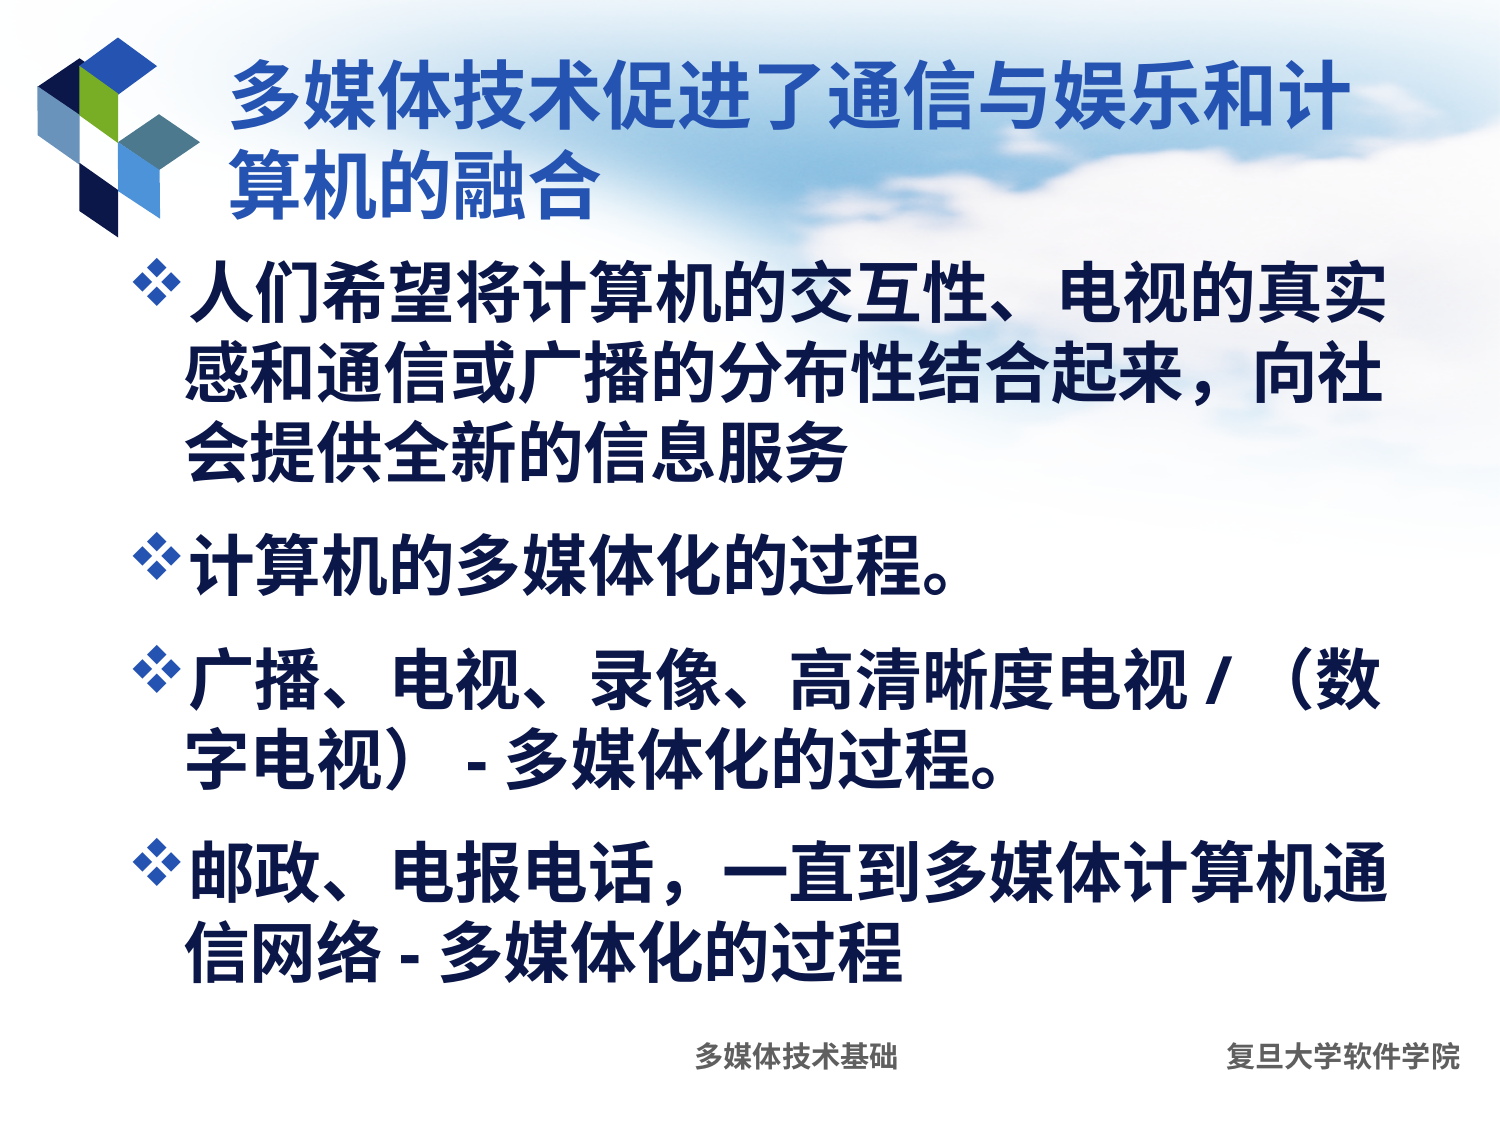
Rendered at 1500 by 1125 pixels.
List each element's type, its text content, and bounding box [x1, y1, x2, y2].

title 多媒体技术促进了通信与娱乐和计算机的融合 [212, 74, 1376, 243]
slide_number 多媒体技术基础 [563, 1031, 915, 1088]
list 人们希望将计算机的交互性、电视的真实感和通信或广播的分布性结合起来，向社会提供全新的信息服务 计算机的多媒体化的过程。 广播、电视、录像、高清晰度电视/（数字电视）-多媒体化的过程。 邮政、电报电话，一直到多媒体计算机通信网络-多媒体化的过程 [111, 243, 1426, 997]
picture [0, 0, 1500, 588]
